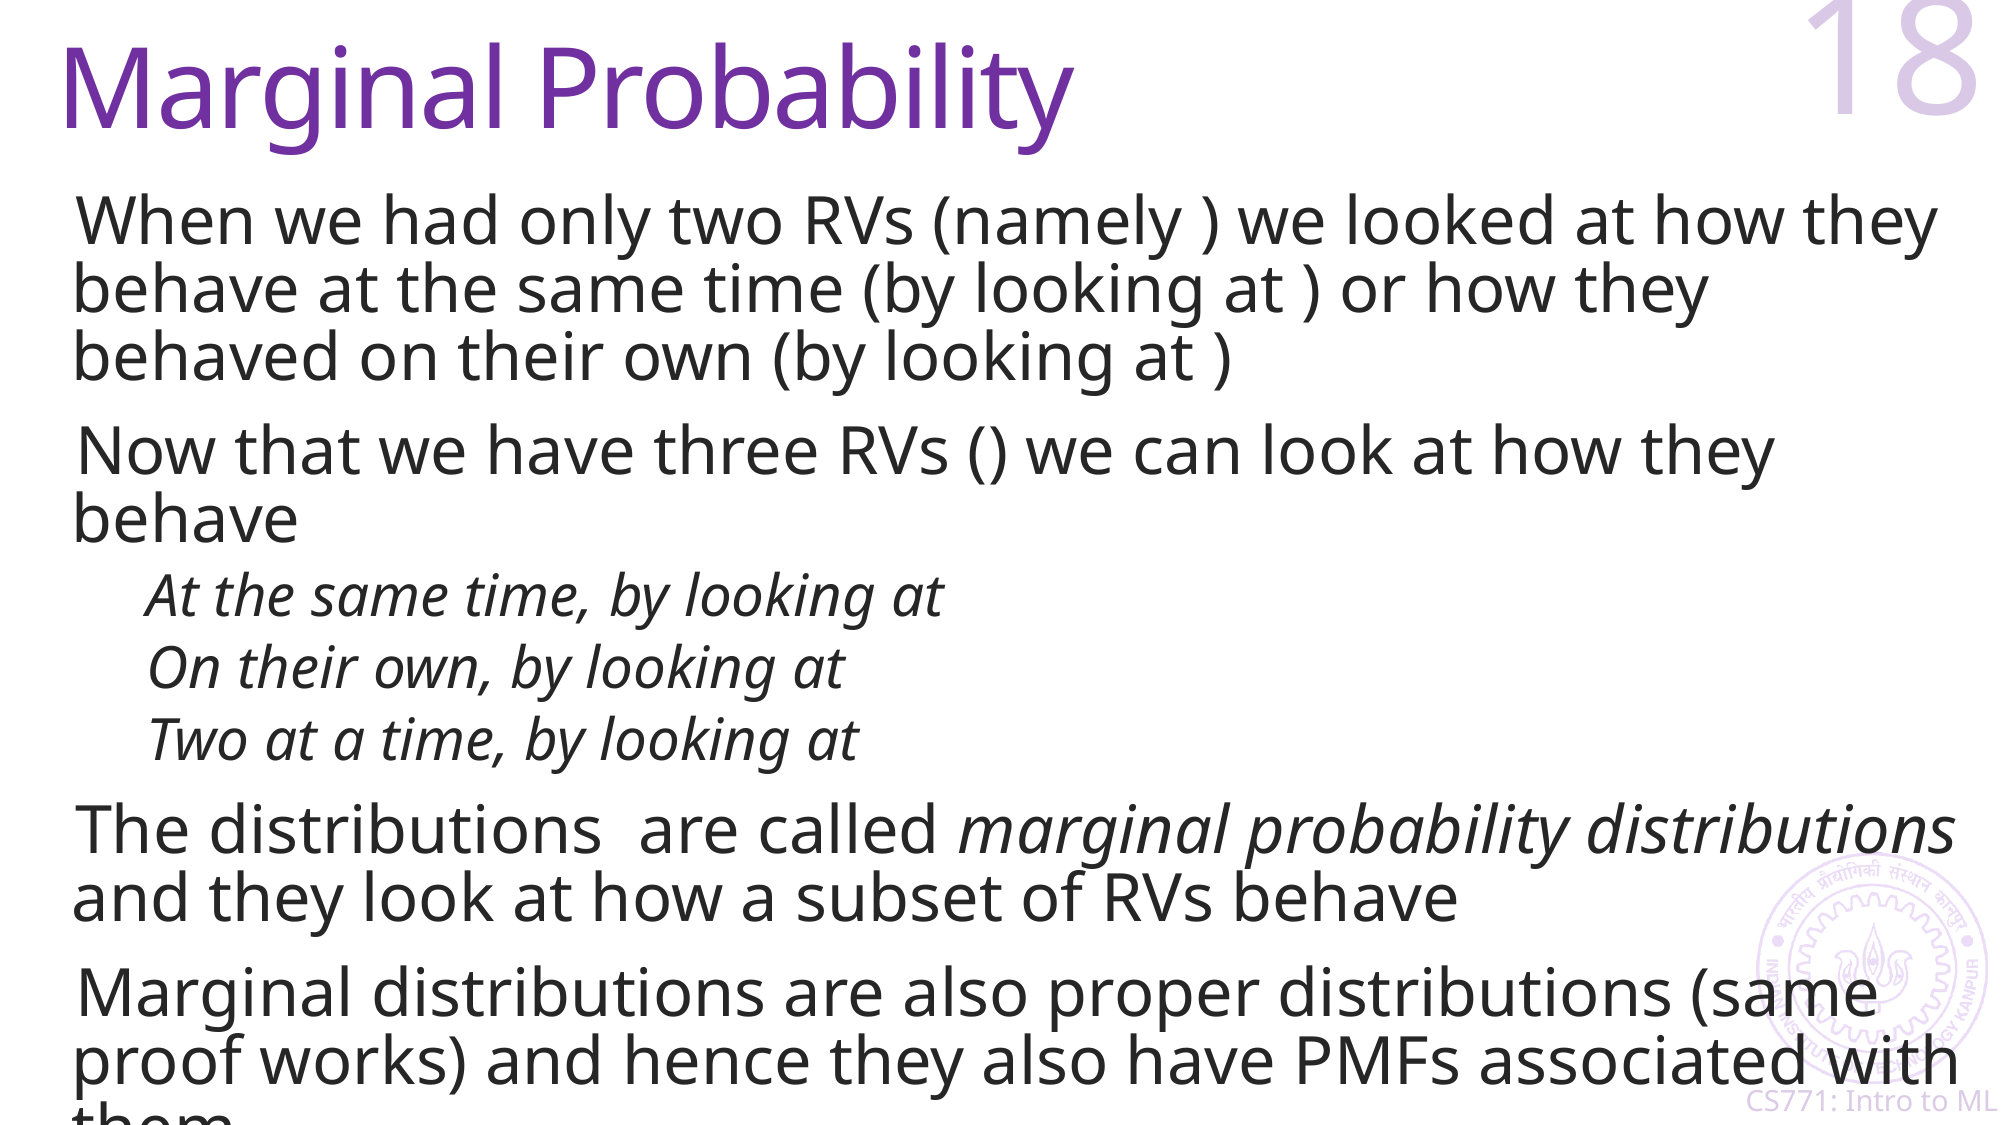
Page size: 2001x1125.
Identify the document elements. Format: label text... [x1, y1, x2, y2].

title Marginal Probability [41, 5, 1945, 183]
slide_number 18 [1520, 6, 2000, 183]
